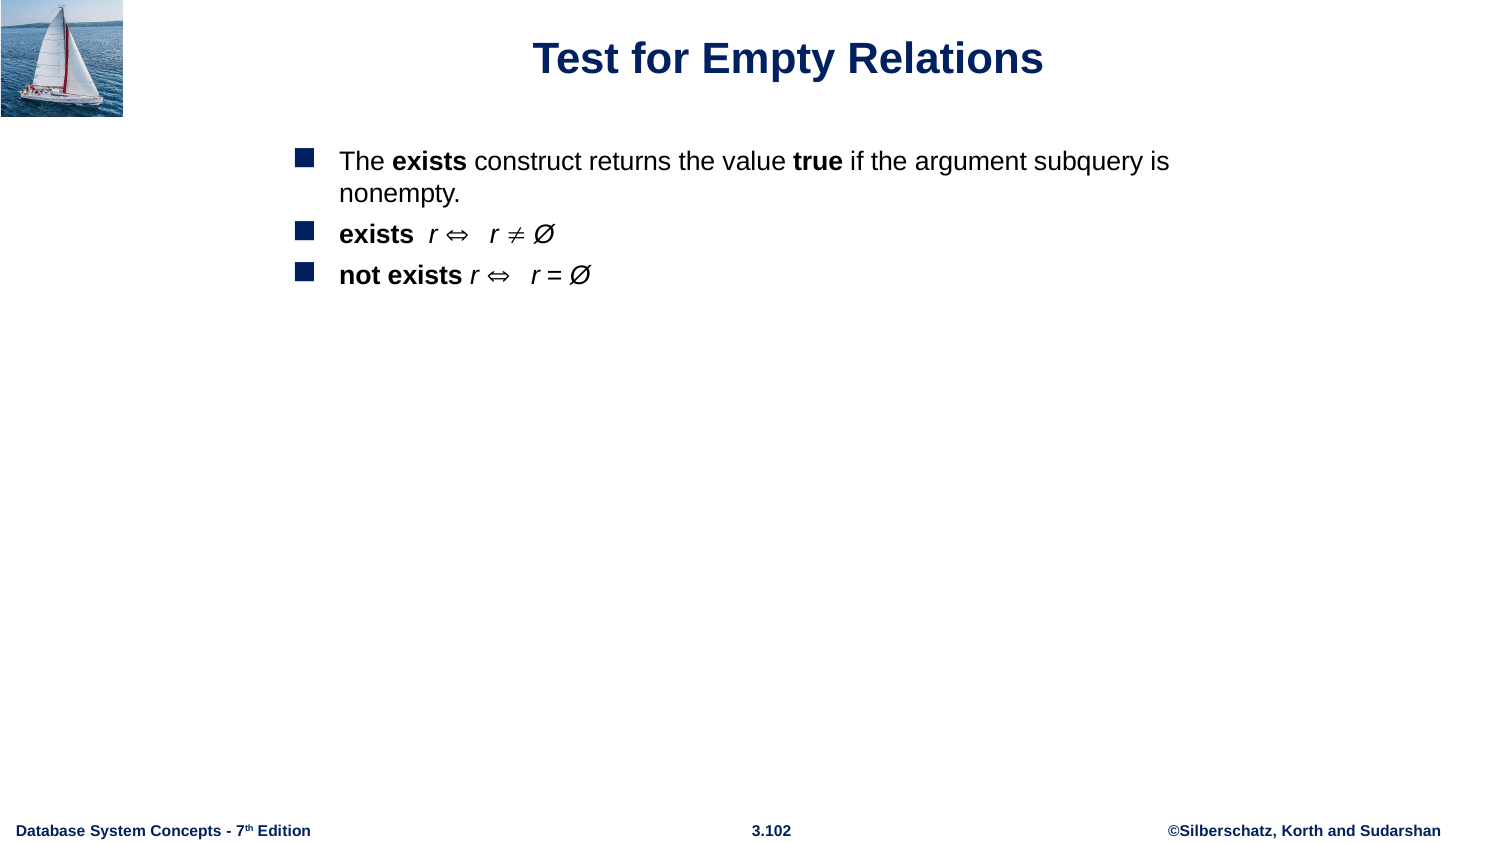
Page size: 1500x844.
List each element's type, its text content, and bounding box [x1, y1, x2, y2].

list The exists construct returns the value true if the argument subquery is nonempty. exists r  r  Ø not exists r  r = Ø [282, 136, 1218, 479]
title Test for Empty Relations [125, 14, 1452, 90]
picture [0, 0, 123, 117]
